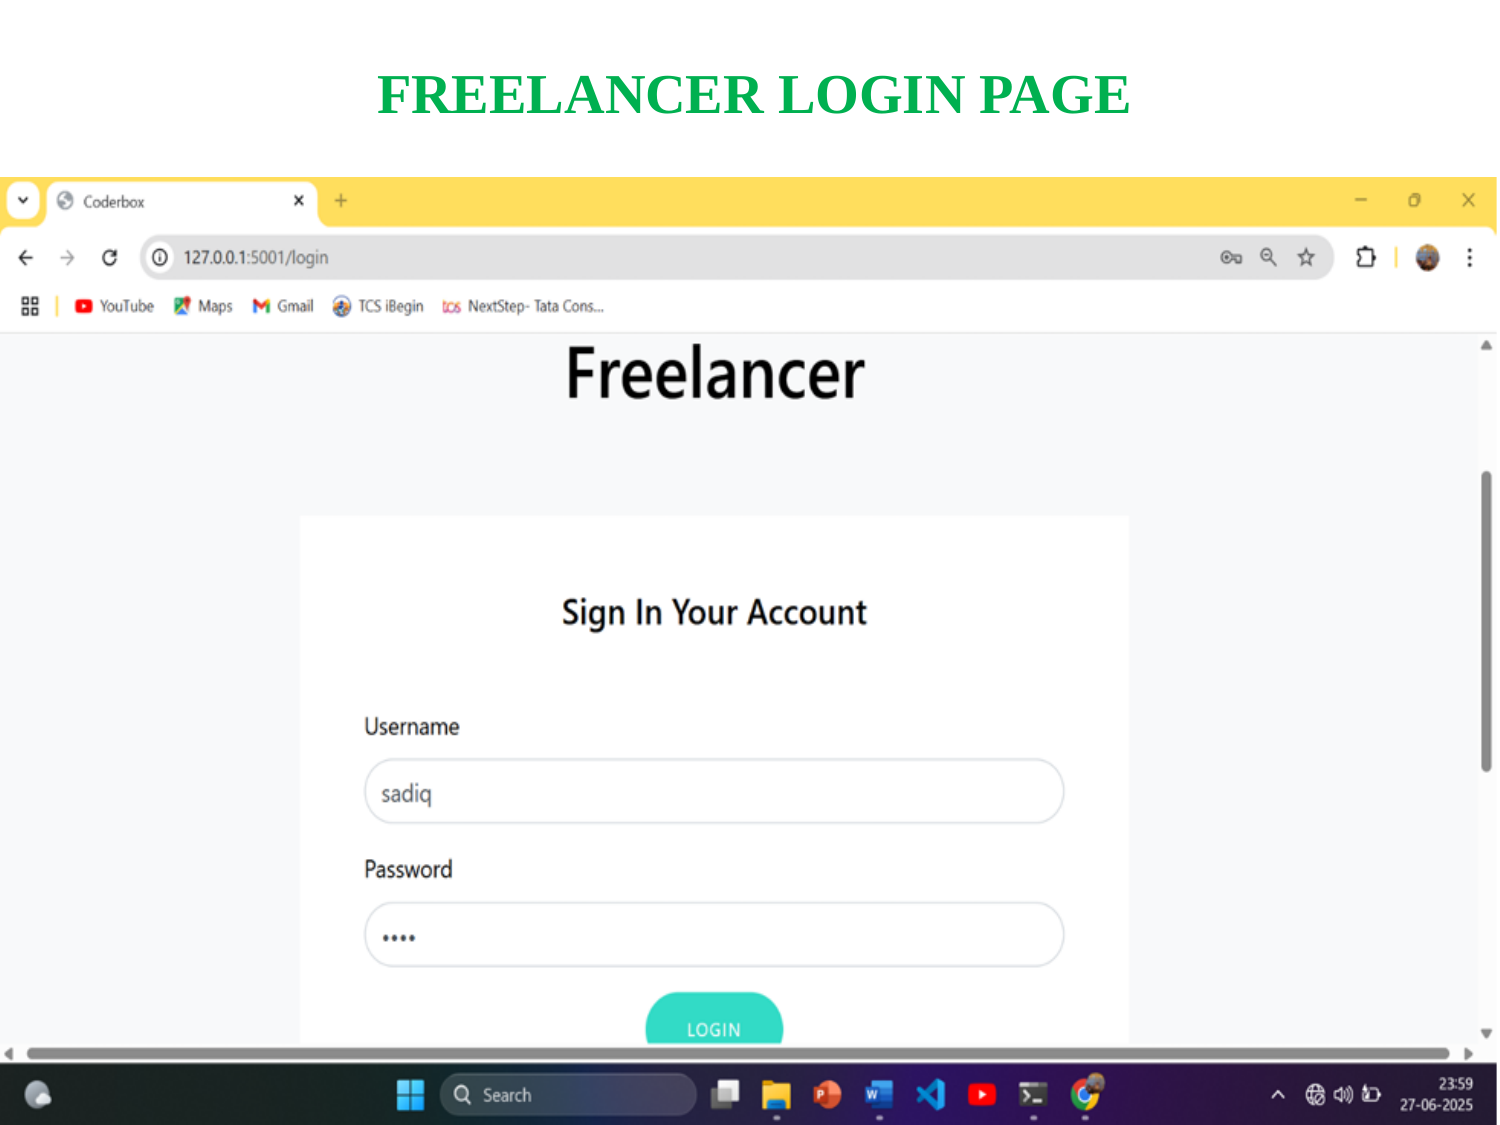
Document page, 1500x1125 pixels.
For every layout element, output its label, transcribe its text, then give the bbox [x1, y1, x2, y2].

picture [0, 177, 1500, 1125]
text_box FREELANCER LOGIN PAGE [362, 50, 1150, 175]
